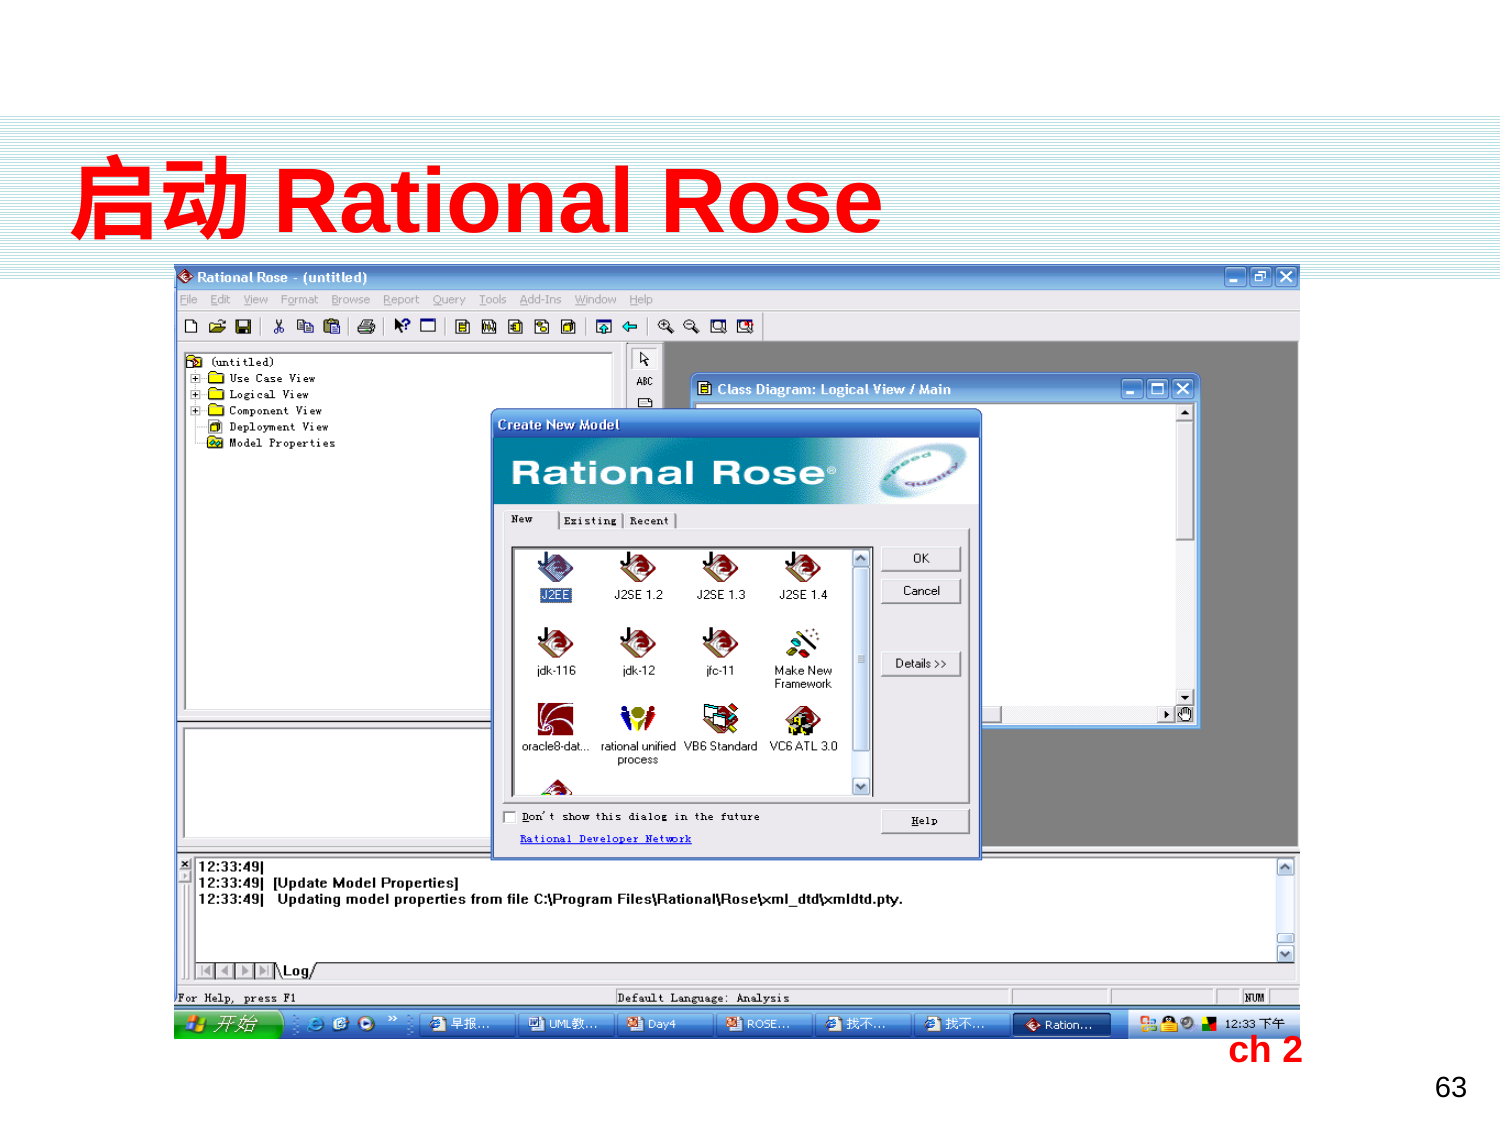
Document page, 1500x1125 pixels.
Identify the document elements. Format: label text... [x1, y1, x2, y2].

picture [174, 264, 1301, 1040]
slide_number 63 [1131, 1060, 1483, 1118]
title 启动Rational Rose [52, 124, 1404, 268]
text_box ch 2 [1213, 1017, 1401, 1078]
